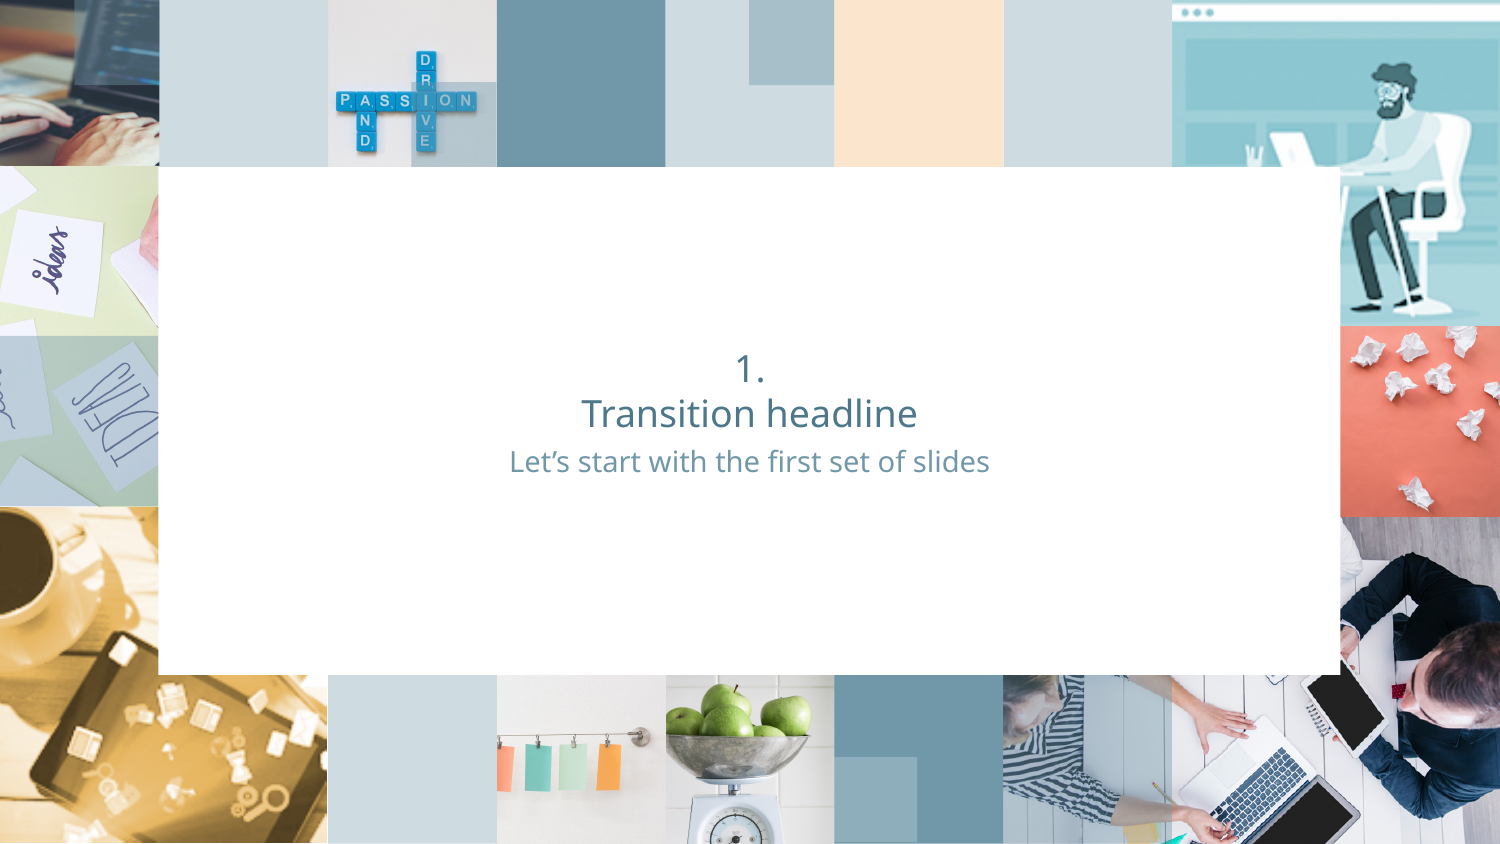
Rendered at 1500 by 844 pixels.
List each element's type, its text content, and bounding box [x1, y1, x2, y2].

picture [0, 0, 159, 335]
subtitle Let’s start with the first set of slides [330, 428, 1170, 558]
picture [361, 115, 369, 125]
picture [401, 101, 409, 106]
picture [1172, 0, 1500, 844]
picture [362, 135, 367, 145]
picture [362, 96, 369, 104]
title 1. Transition headline [330, 259, 1170, 428]
picture [422, 55, 427, 64]
picture [381, 97, 388, 104]
picture [329, 0, 496, 167]
picture [422, 75, 430, 82]
picture [497, 675, 834, 844]
picture [0, 507, 327, 843]
